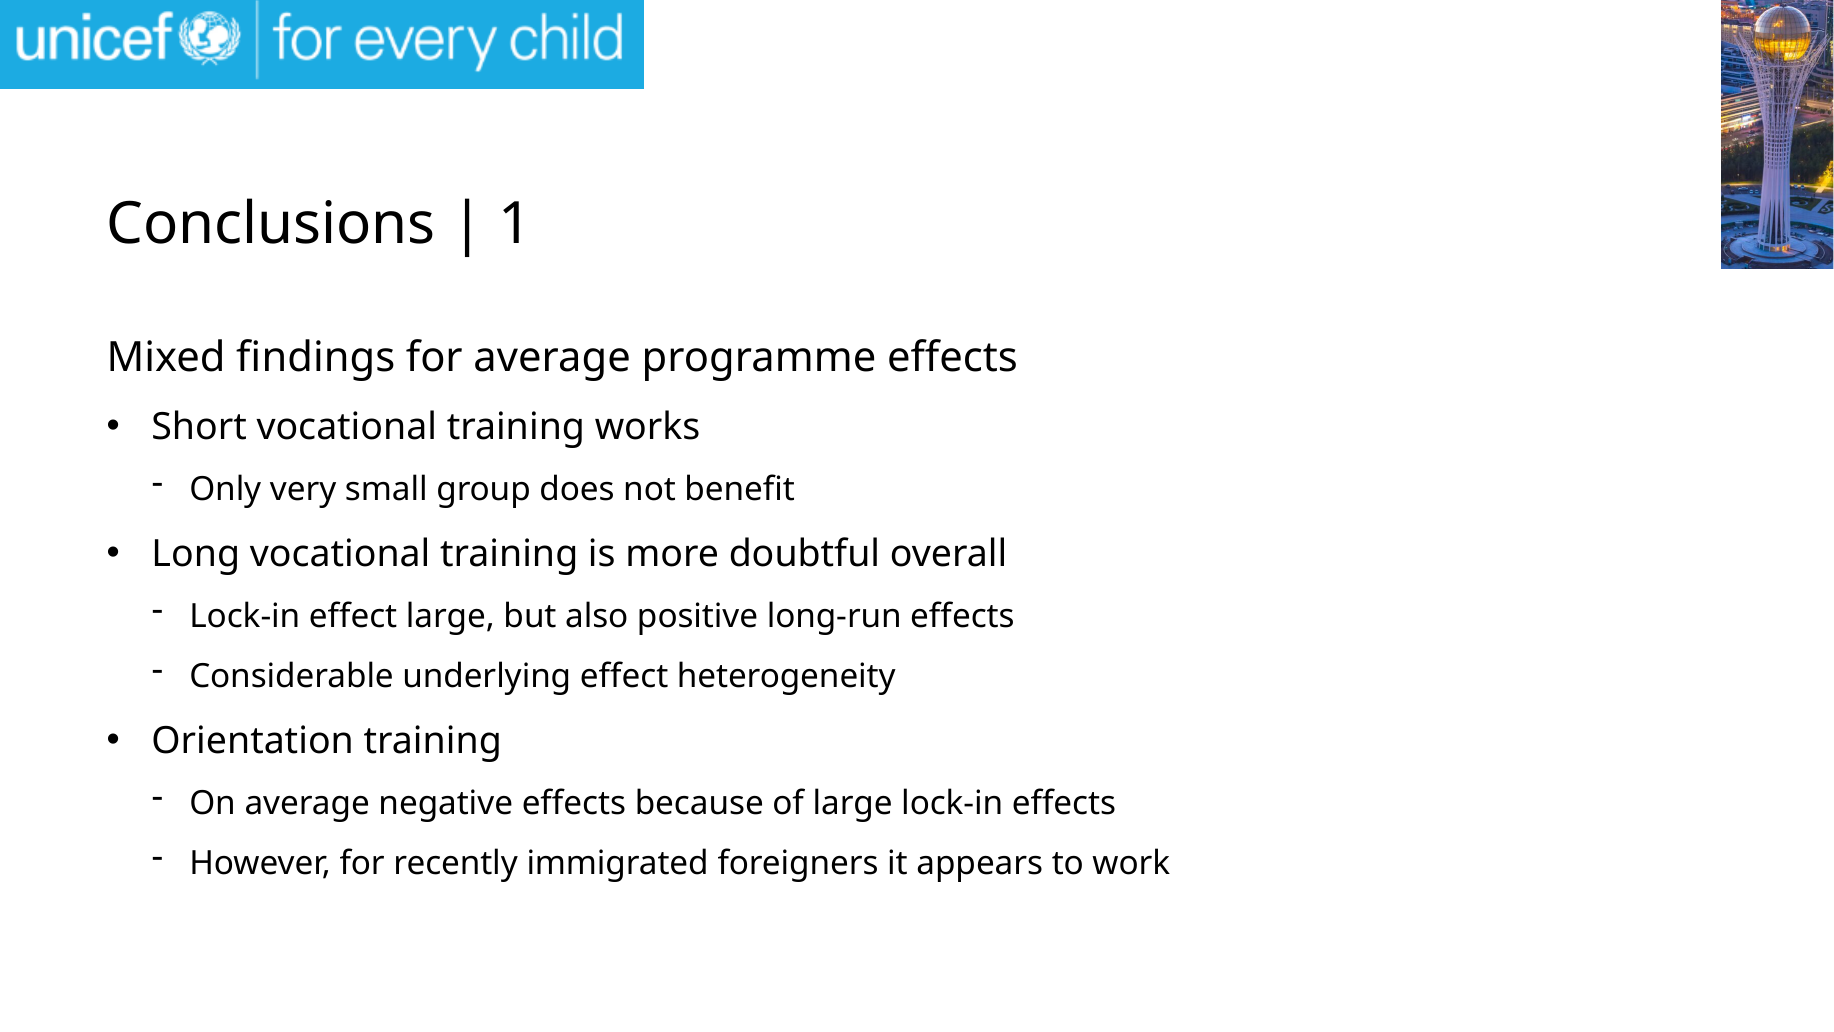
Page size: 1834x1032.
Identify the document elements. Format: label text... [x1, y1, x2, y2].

picture [0, 0, 644, 89]
list Mixed findings for average programme effects Short vocational training works Only very small group does not benefit Long vocational training is more doubtful overall Lock-in effect large, but also positive long-run effects Considerable underlying effect heterogeneity Orientation training On average negative effects because of large lock-in effects However, for recently immigrated foreigners it appears to work [91, 296, 1742, 941]
title Conclusions | 1 [91, 173, 1745, 268]
picture [1721, 0, 1834, 269]
